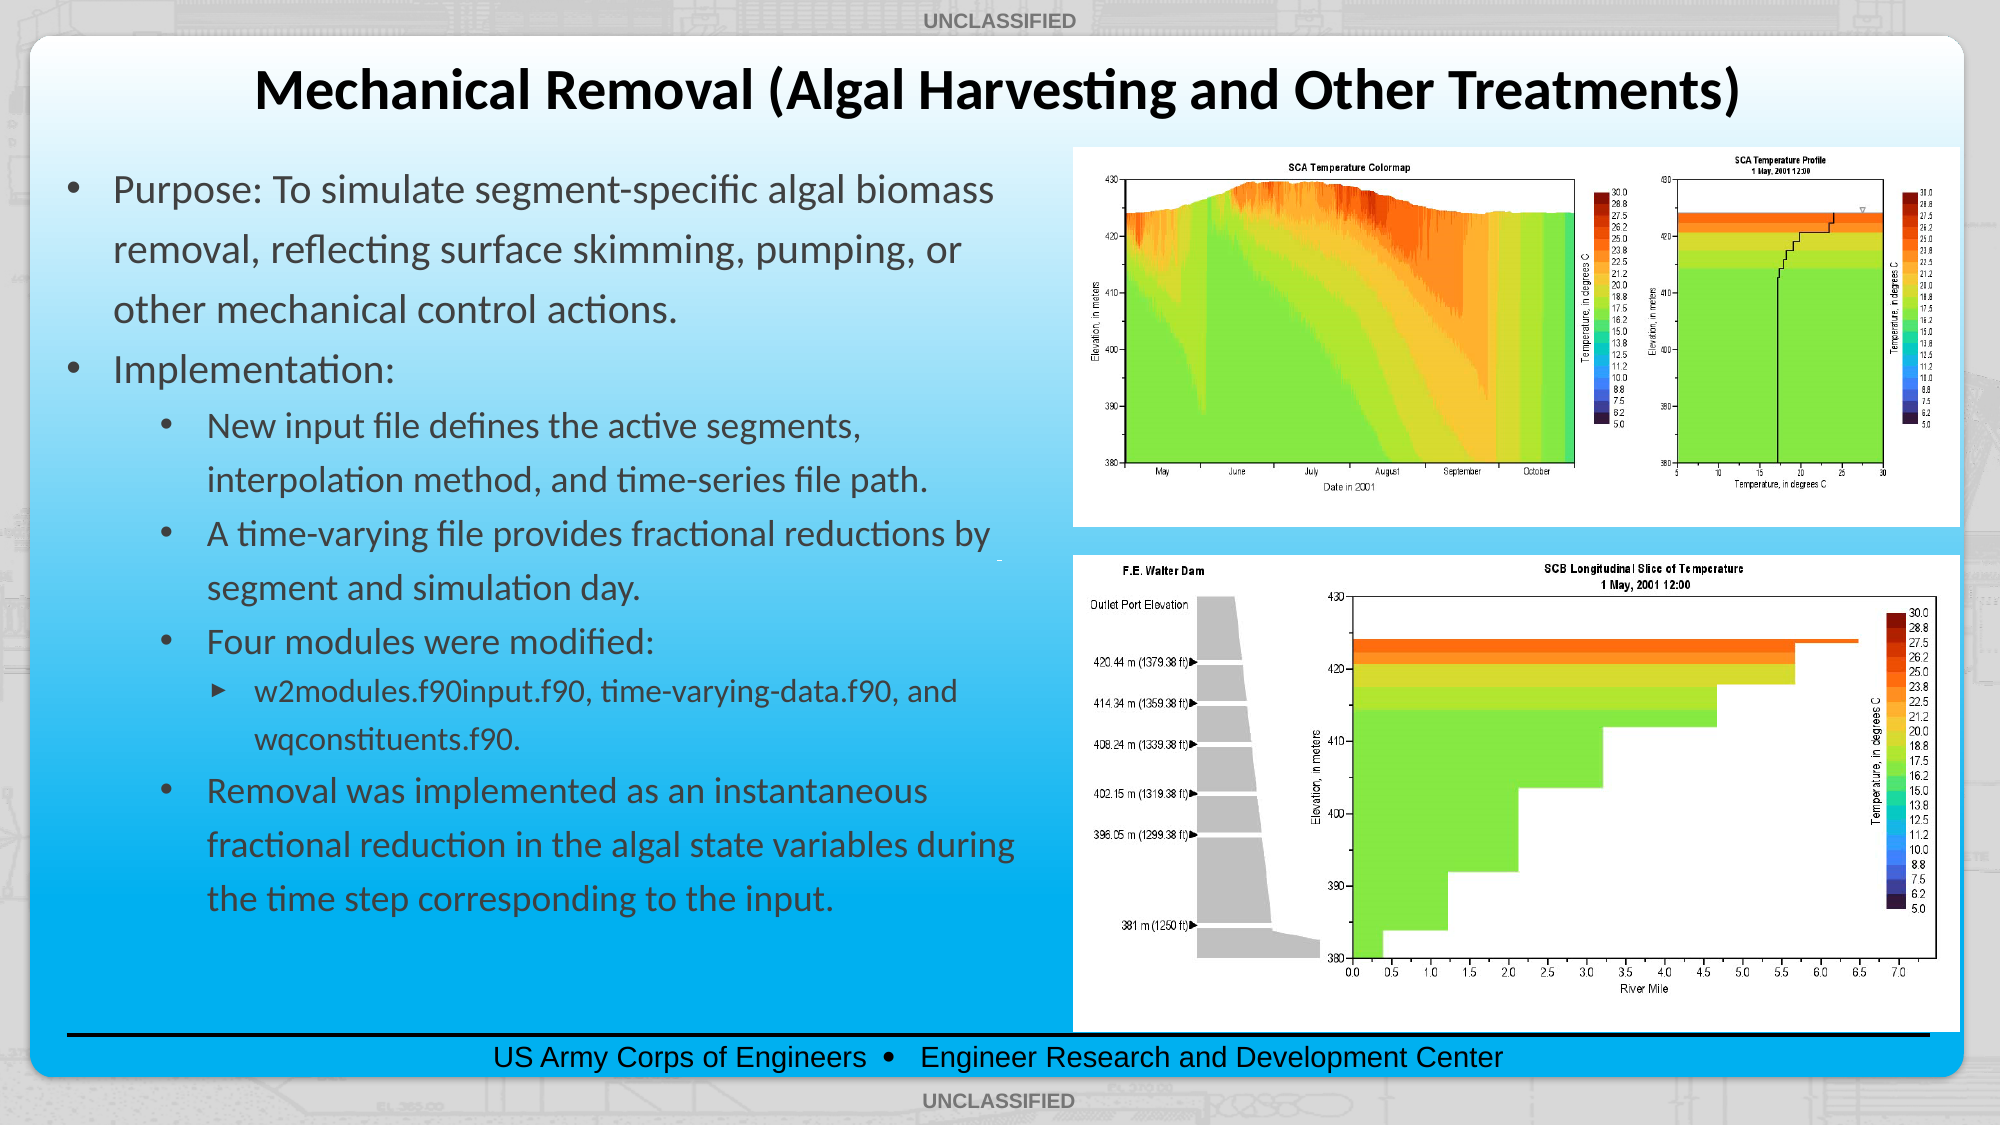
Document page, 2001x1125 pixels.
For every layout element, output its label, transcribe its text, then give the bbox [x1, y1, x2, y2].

picture [0, 0, 2000, 1125]
title Mechanical Removal (Algal Harvesting and Other Treatments) [30, 40, 1966, 133]
list Purpose: To simulate segment-specific algal biomass removal, reflecting surface skimming, pumping, or other mechanical control actions. Implementation: New input file defines the active segments, interpolation method, and time-series file path. A time-varying file provides fractional reductions by segment and simulation day. Four modules were modified: w2modules.f90input.f90, time-varying-data.f90, and wqconstituents.f90. Removal was implemented as an instantaneous fractional reduction in the algal state variables during the time step corresponding to the input. [50, 143, 1046, 1048]
